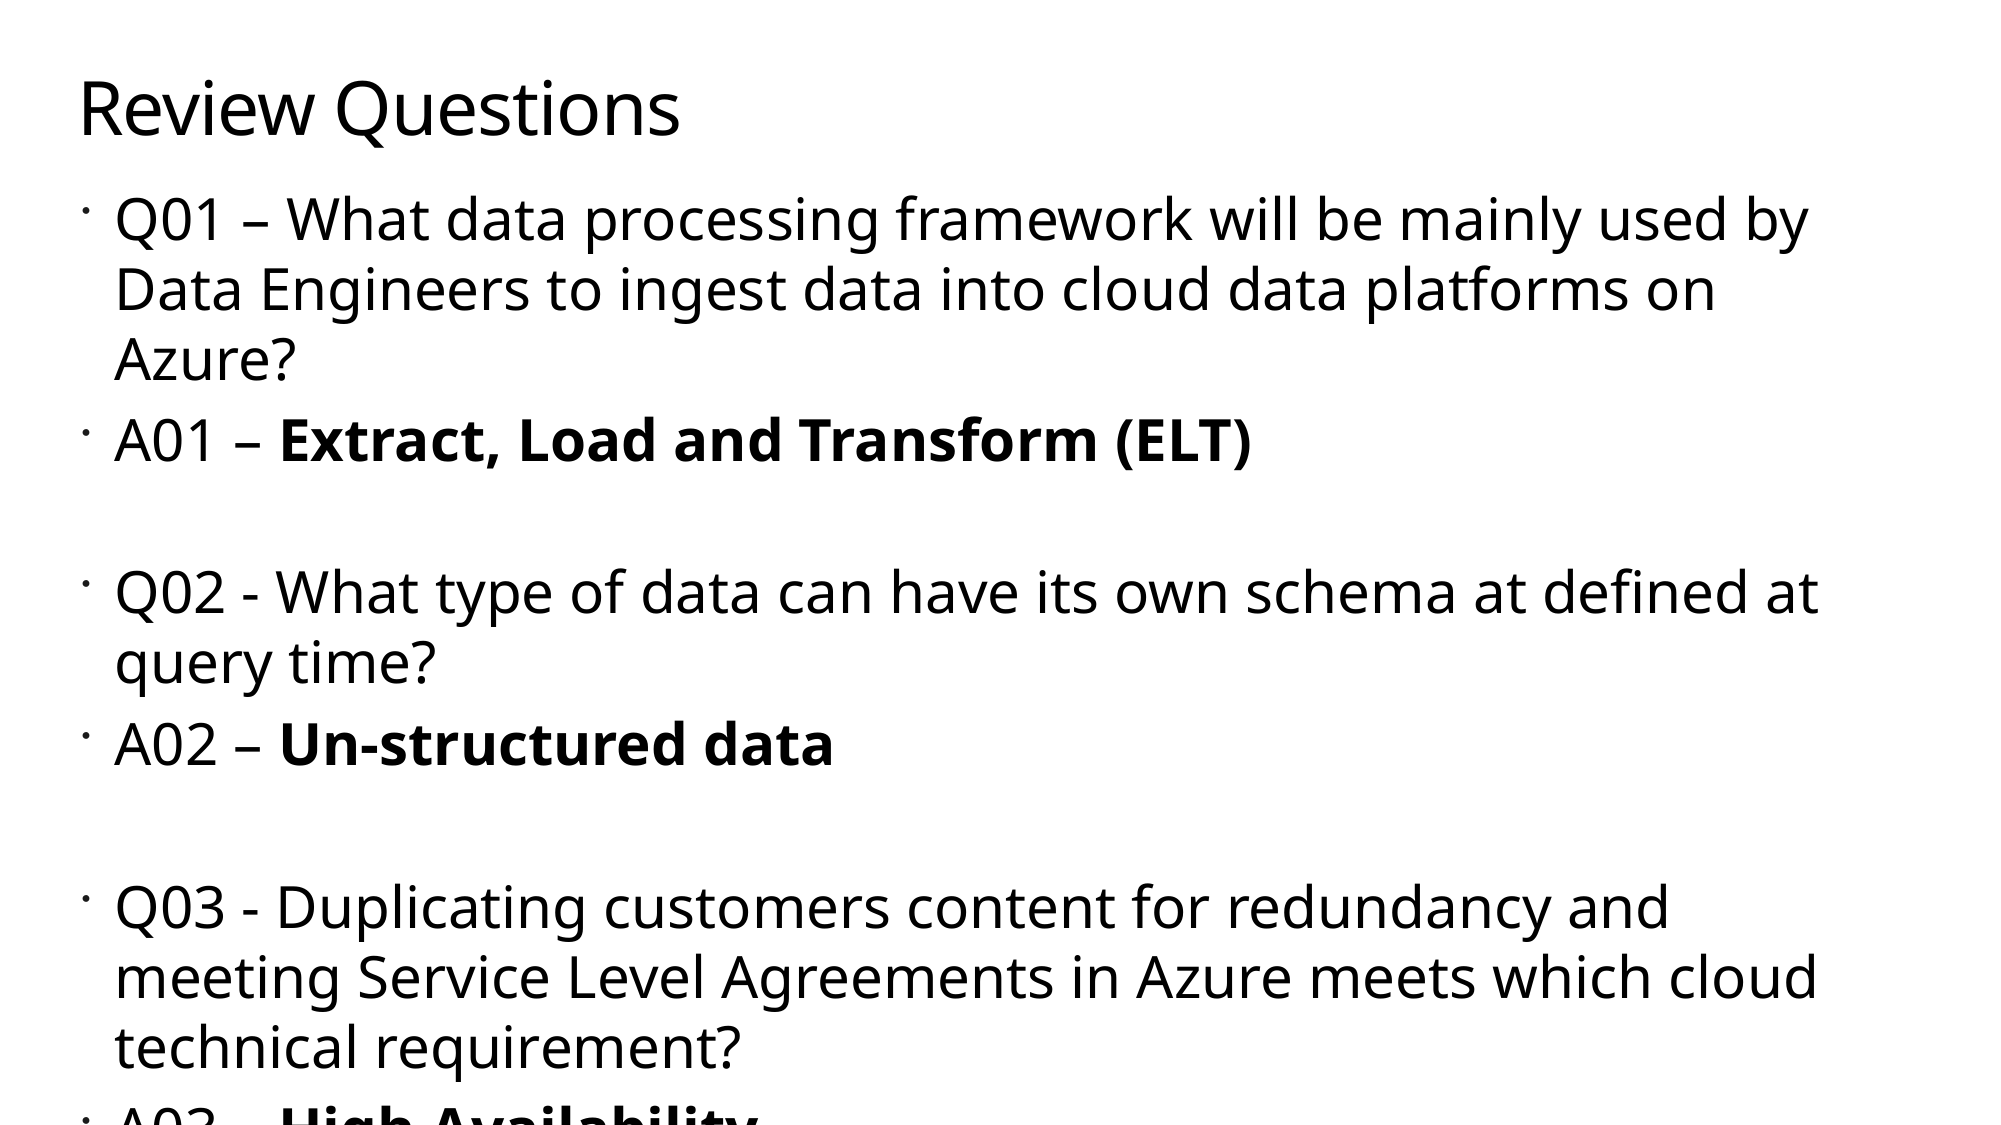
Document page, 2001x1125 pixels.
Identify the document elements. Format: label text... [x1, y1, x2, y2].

list Q01 – What data processing framework will be mainly used by Data Engineers to ingest data into cloud data platforms on Azure? A01 – Extract, Load and Transform (ELT) Q02 - What type of data can have its own schema at defined at query time? A02 – Un-structured data Q03 - Duplicating customers content for redundancy and meeting Service Level Agreements in Azure meets which cloud technical requirement? A03 – High Availability [77, 181, 1885, 1115]
title Review Questions [77, 60, 1885, 152]
